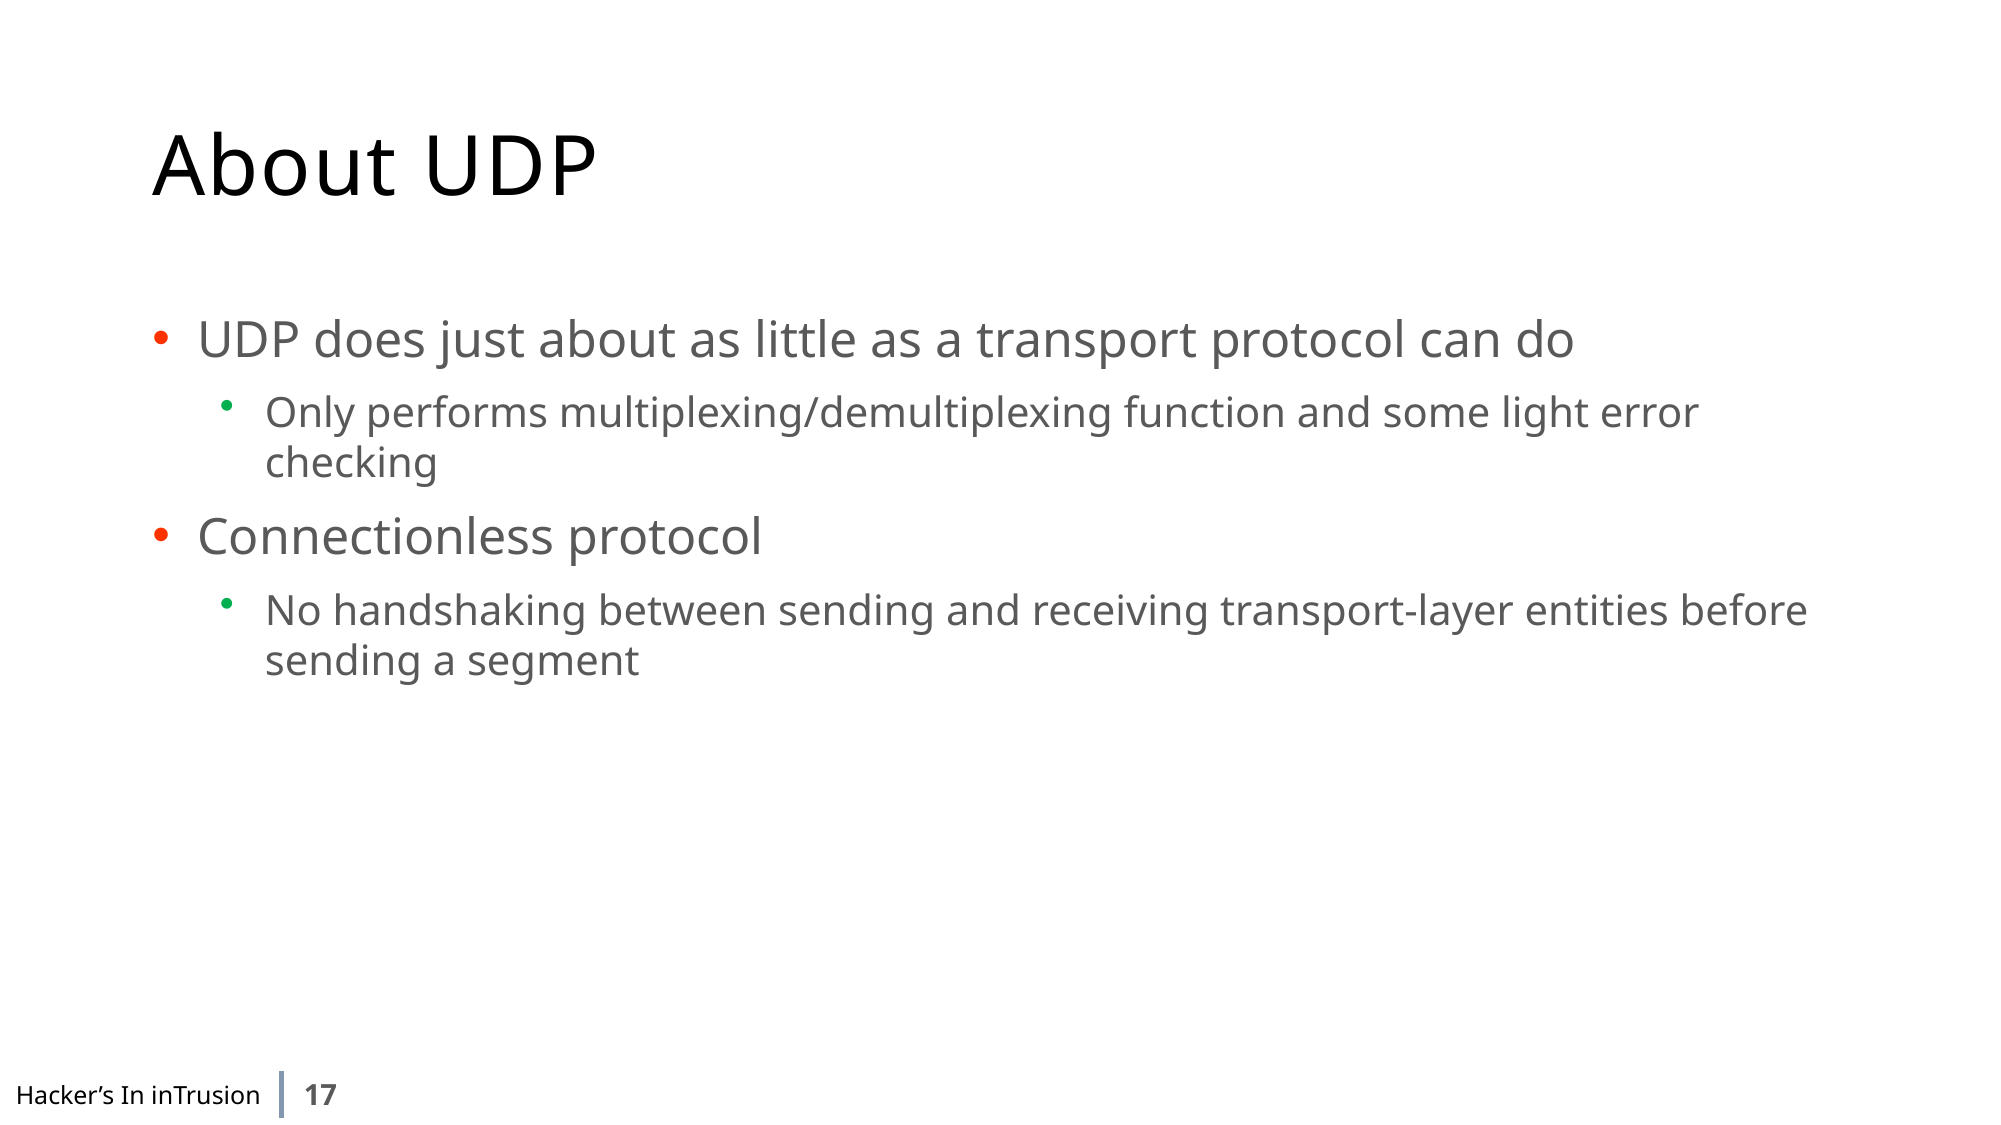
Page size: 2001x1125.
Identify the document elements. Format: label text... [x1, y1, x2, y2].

list UDP does just about as little as a transport protocol can do Only performs multiplexing/demultiplexing function and some light error checking Connectionless protocol No handshaking between sending and receiving transport-layer entities before sending a segment [137, 299, 1863, 1083]
title About UDP [137, 59, 1863, 278]
